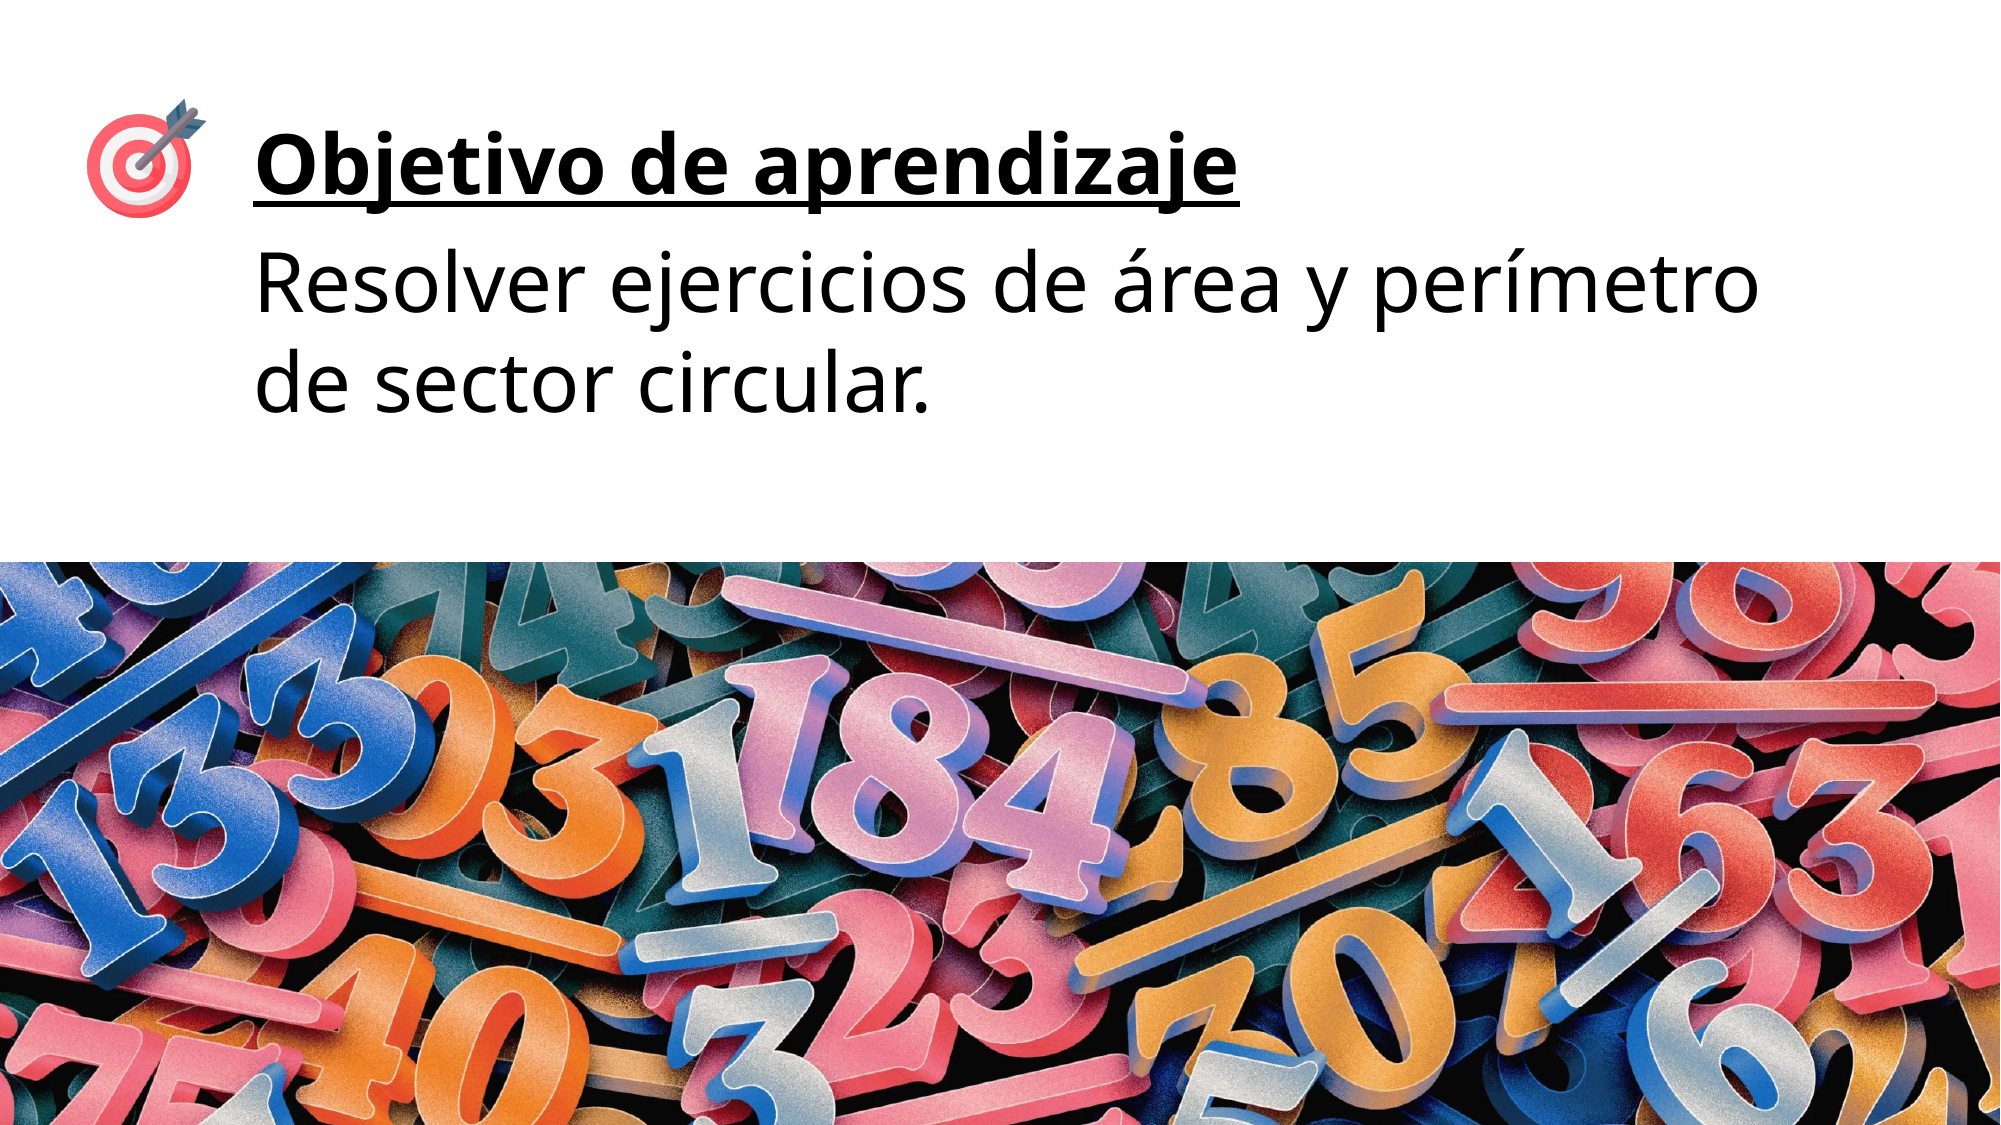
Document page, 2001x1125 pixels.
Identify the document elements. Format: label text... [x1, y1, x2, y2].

text_box Resolver ejercicios de área y perímetro de sector circular. [238, 221, 1934, 437]
picture [87, 98, 207, 218]
picture [0, 561, 2000, 1125]
text_box Objetivo de aprendizaje [238, 103, 1934, 219]
